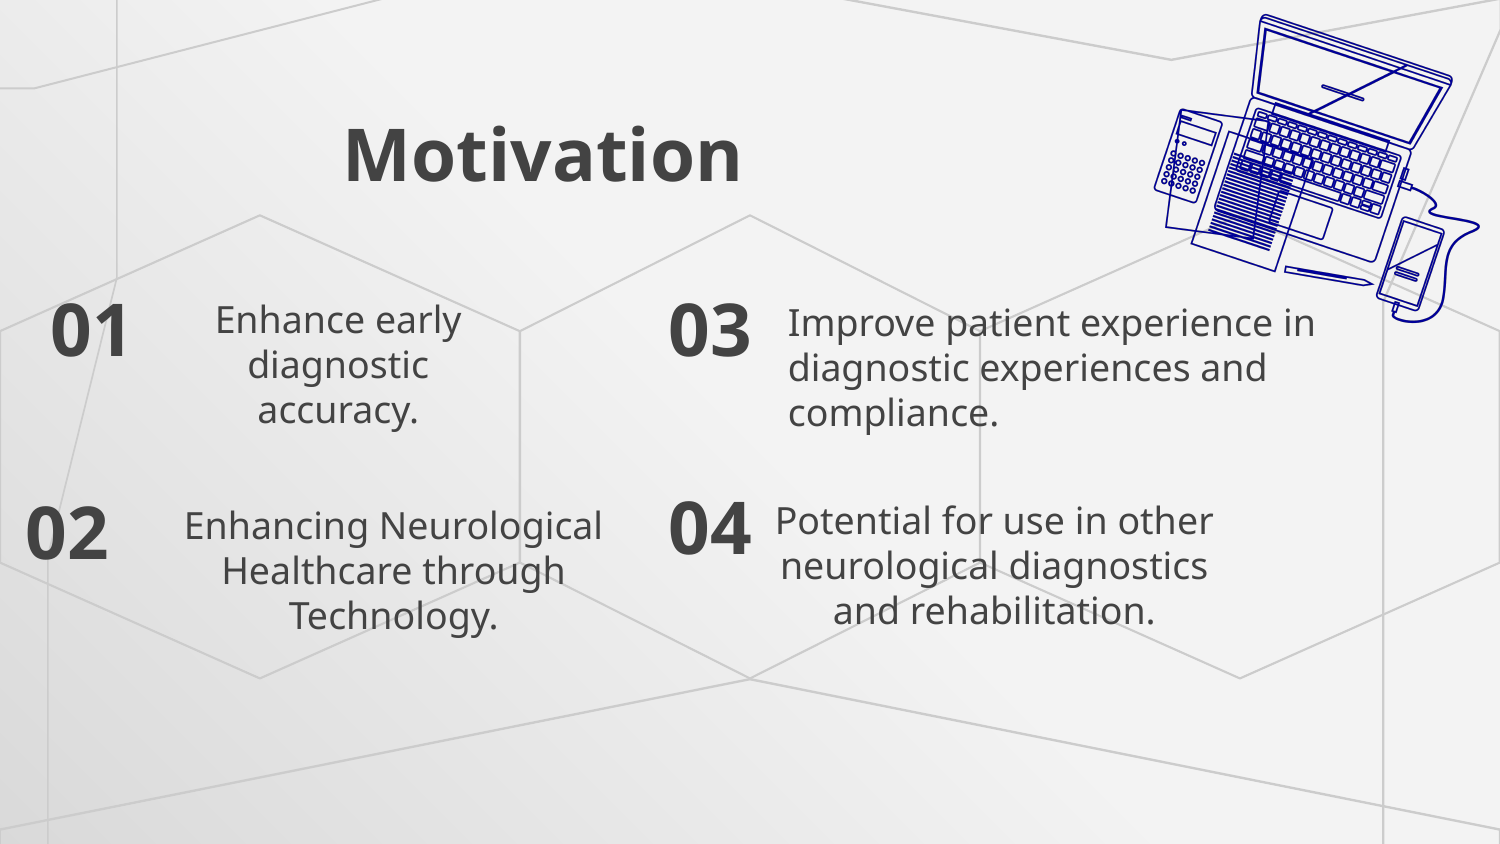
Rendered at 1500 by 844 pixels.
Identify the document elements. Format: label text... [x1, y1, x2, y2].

subtitle Enhancing Neurological Healthcare through Technology. [149, 487, 639, 659]
picture [1090, 0, 1500, 404]
title 02 [0, 487, 150, 574]
title Motivation [180, 105, 906, 200]
text_box 04 [653, 481, 818, 569]
title 03 [653, 283, 772, 371]
text_box Improve patient experience in diagnostic experiences and compliance. [772, 283, 1340, 455]
title 01 [0, 283, 150, 371]
subtitle Potential for use in other neurological diagnostics and rehabilitation. [750, 481, 1239, 681]
subtitle Enhance early diagnostic accuracy. [149, 280, 528, 452]
